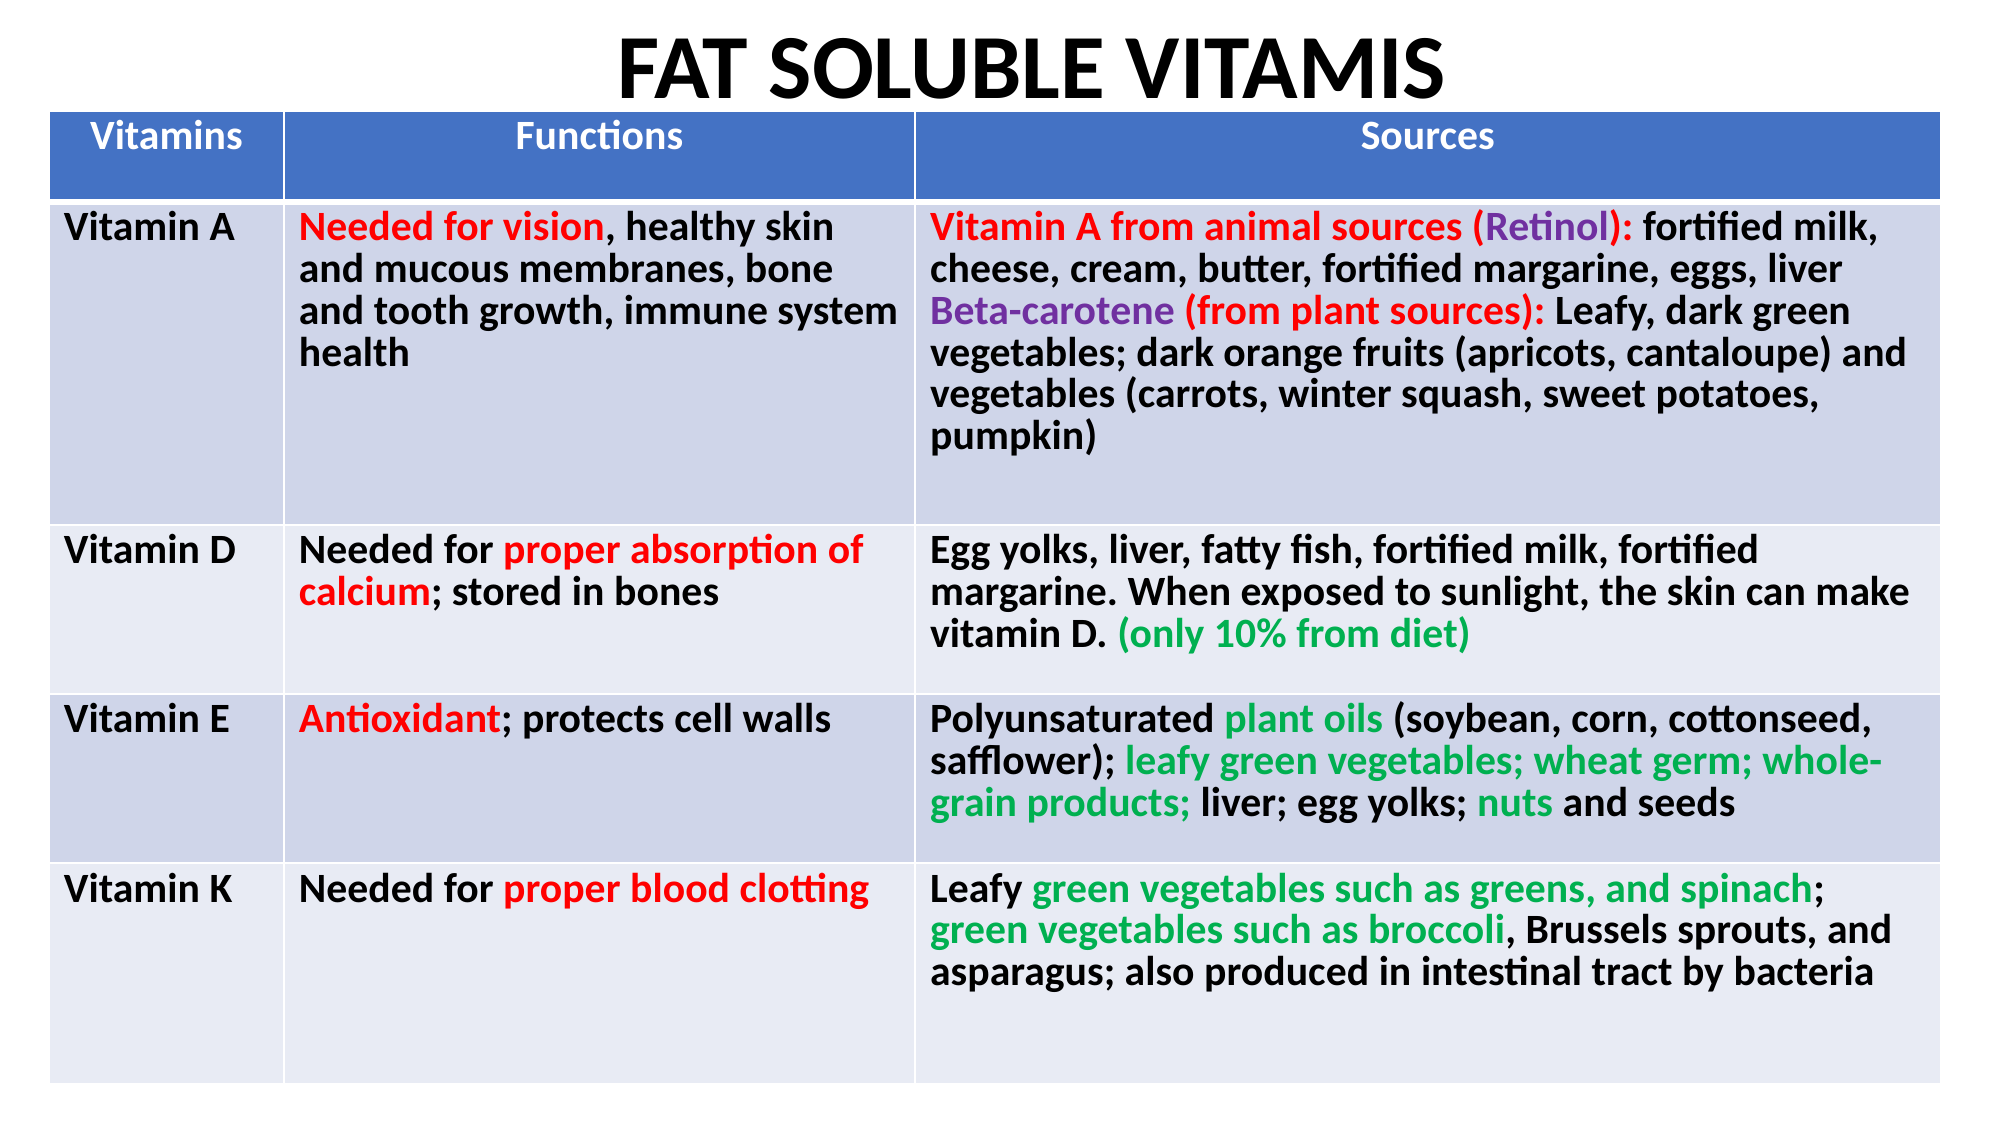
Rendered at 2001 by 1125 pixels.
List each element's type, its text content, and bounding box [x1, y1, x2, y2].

table_cell Needed for proper absorption of calcium; stored in bones [285, 526, 914, 693]
table_cell Polyunsaturated plant oils (soybean, corn, cottonseed, safflower); leafy green vegetables; wheat germ; whole-grain products; liver; egg yolks; nuts and seeds [916, 695, 1940, 862]
table_header Sources [916, 112, 1940, 199]
table_cell Vitamin K [50, 864, 283, 1083]
table_cell Egg yolks, liver, fatty fish, fortified milk, fortified margarine. When exposed to sunlight, the skin can make vitamin D. (only 10% from diet) [916, 526, 1940, 693]
table_cell Needed for proper blood clotting [285, 864, 914, 1083]
table_cell Needed for vision, healthy skin and mucous membranes, bone and tooth growth, immune system health [285, 205, 914, 524]
table_cell Leafy green vegetables such as greens, and spinach; green vegetables such as broccoli, Brussels sprouts, and asparagus; also produced in intestinal tract by bacteria [916, 864, 1940, 1083]
table_header Functions [285, 112, 914, 199]
text_box FAT SOLUBLE VITAMIS [602, 0, 1462, 125]
table_cell Vitamin E [50, 695, 283, 862]
table_cell Antioxidant; protects cell walls [285, 695, 914, 862]
table_cell Vitamin D [50, 526, 283, 693]
table_cell Vitamin A from animal sources (Retinol): fortified milk, cheese, cream, butter, fortified margarine, eggs, liver Beta-carotene (from plant sources): Leafy, dark green vegetables; dark orange fruits (apricots, cantaloupe) and vegetables (carrots, winter squash, sweet potatoes, pumpkin) [916, 205, 1940, 524]
table_header Vitamins [50, 112, 283, 199]
table_cell Vitamin A [50, 205, 283, 524]
